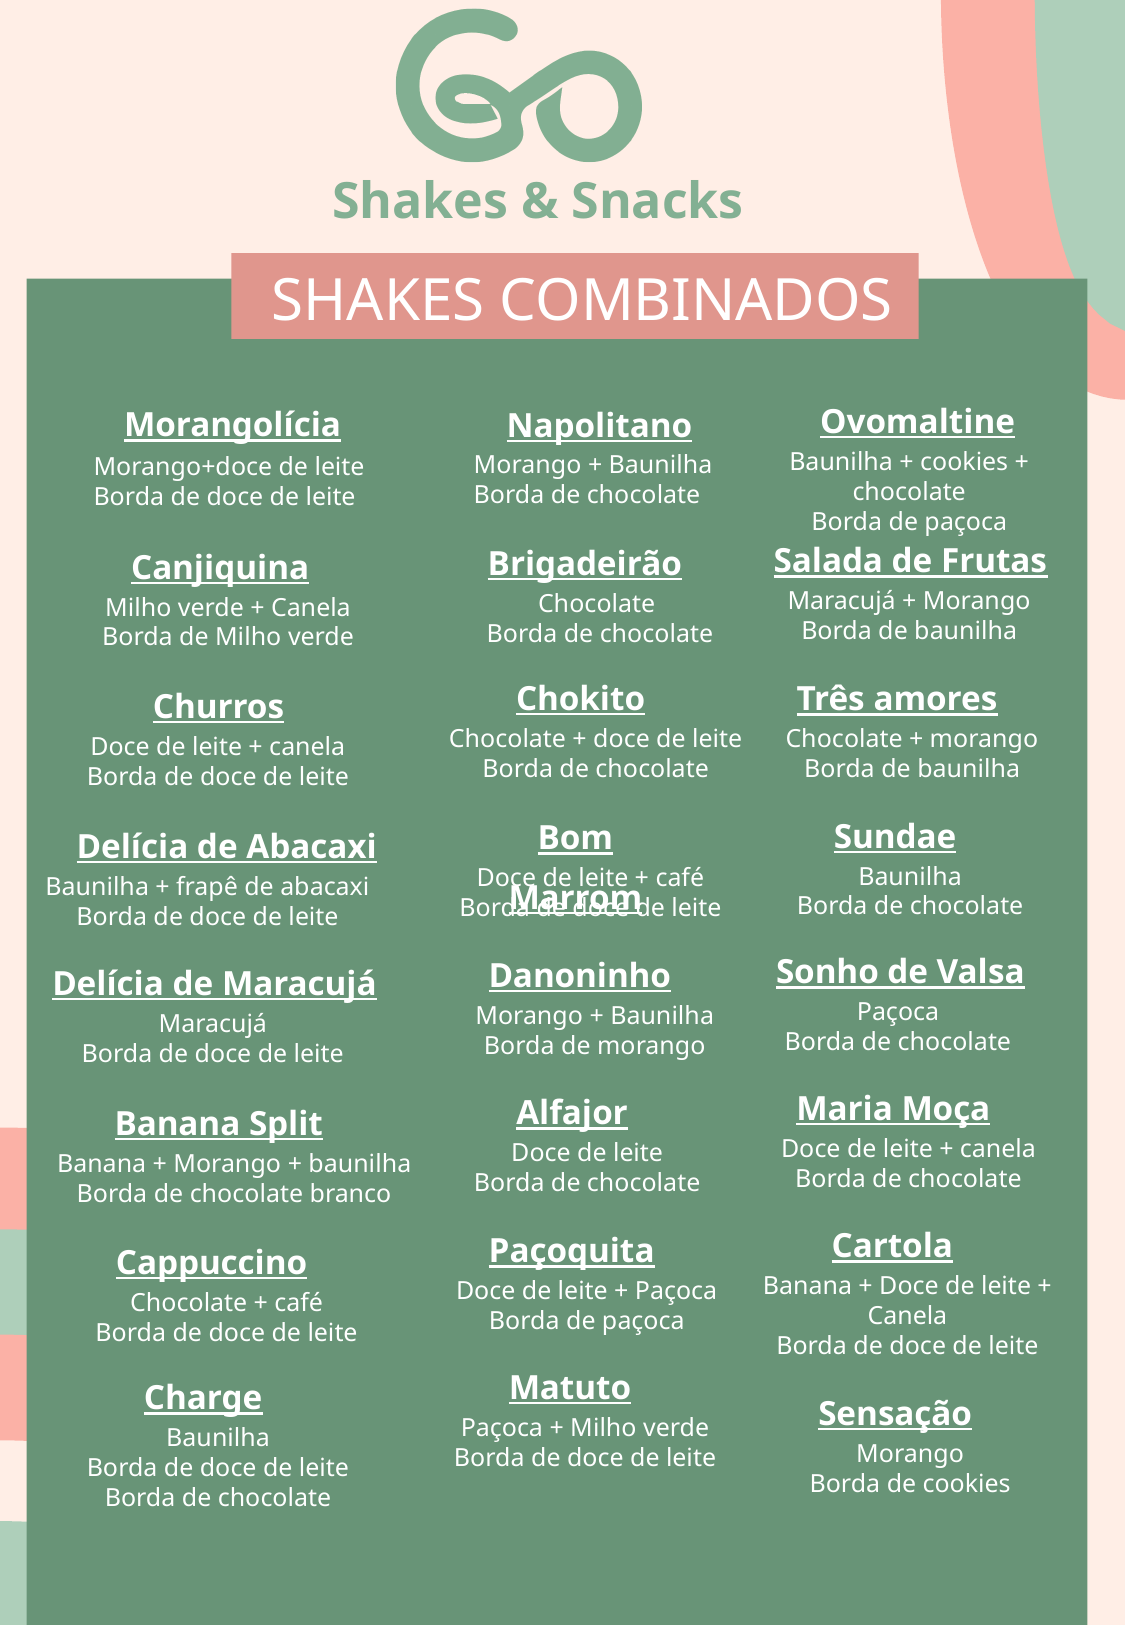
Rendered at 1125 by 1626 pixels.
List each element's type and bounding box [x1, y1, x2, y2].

picture [387, 0, 656, 178]
text_box [424, 926, 727, 1064]
text_box [47, 657, 389, 797]
text_box [739, 1364, 1082, 1506]
text_box [419, 788, 739, 930]
text_box [458, 376, 715, 514]
text_box [28, 797, 396, 934]
text_box [78, 376, 416, 520]
text_box [11, 934, 418, 1077]
text_box [55, 1213, 398, 1355]
text_box [416, 1064, 737, 1201]
text_box [424, 649, 741, 788]
text_box [739, 787, 1082, 929]
text_box [737, 1059, 1080, 1201]
text_box [414, 1338, 739, 1480]
text_box [416, 1201, 736, 1338]
text_box [715, 372, 1104, 514]
text_box [738, 511, 1081, 653]
text_box [429, 514, 738, 649]
text_box [47, 1349, 389, 1551]
text_box [57, 518, 399, 660]
text_box [727, 922, 1069, 1064]
text_box [736, 1197, 1079, 1369]
text_box [18, 1074, 416, 1216]
text_box [741, 649, 1084, 791]
text_box [0, 0, 1125, 1625]
